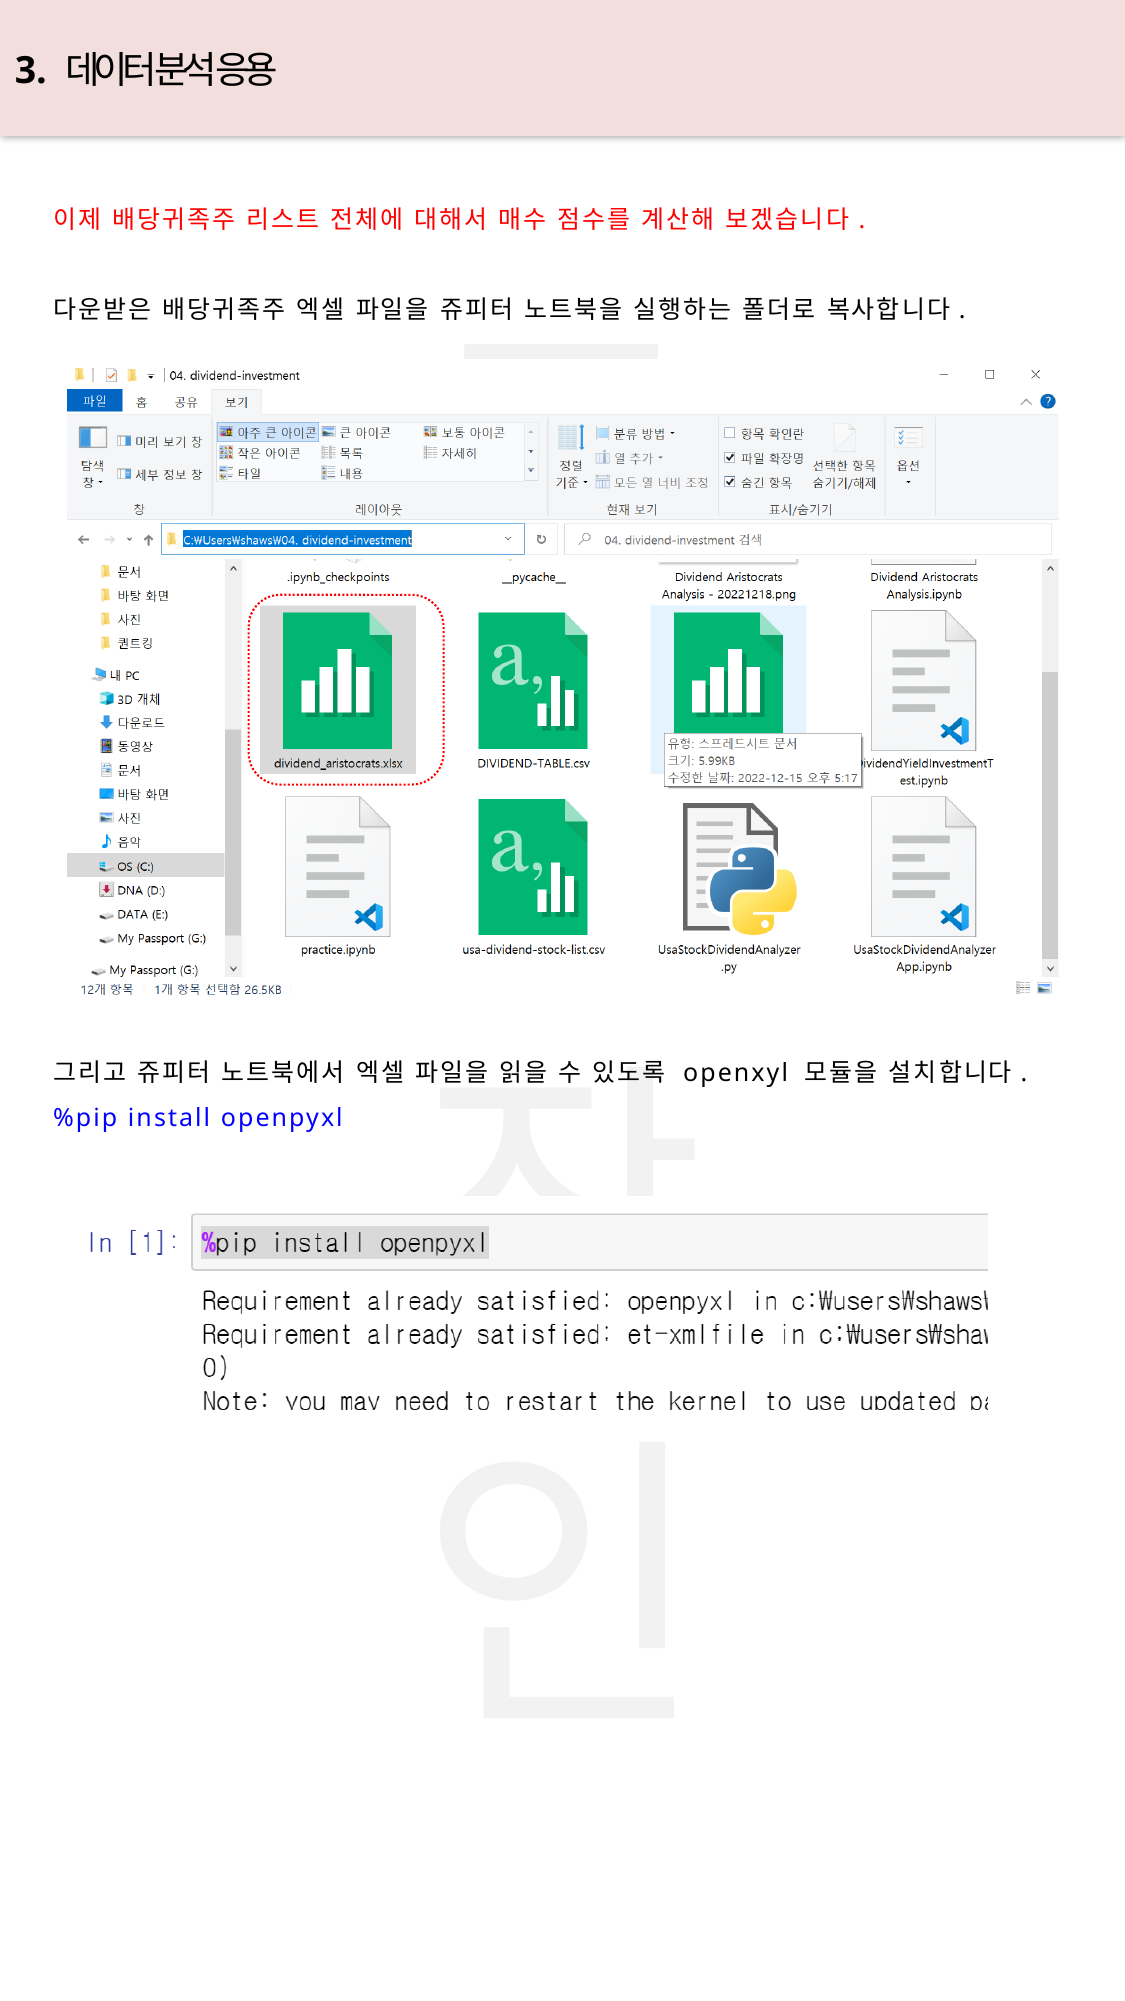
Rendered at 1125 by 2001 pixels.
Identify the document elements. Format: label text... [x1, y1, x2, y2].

picture [66, 359, 1059, 1000]
picture [63, 1196, 988, 1410]
text_box 3. 데이터 분석 응용 [0, 0, 1125, 136]
text_box 이제 배당귀족주 리스트 전체에 대해서 매수 점수를 계산해 보겠습니다. 다운받은 배당귀족주 엑셀 파일을 쥬피터 노트북을 실행하는 폴더로 복사합니다. 그리고 쥬피터 노트북에서 엑셀 파일을 읽을 수 있도록 openxyl 모듈을 설치합니다. %pip install openpyxl [38, 181, 1087, 1954]
